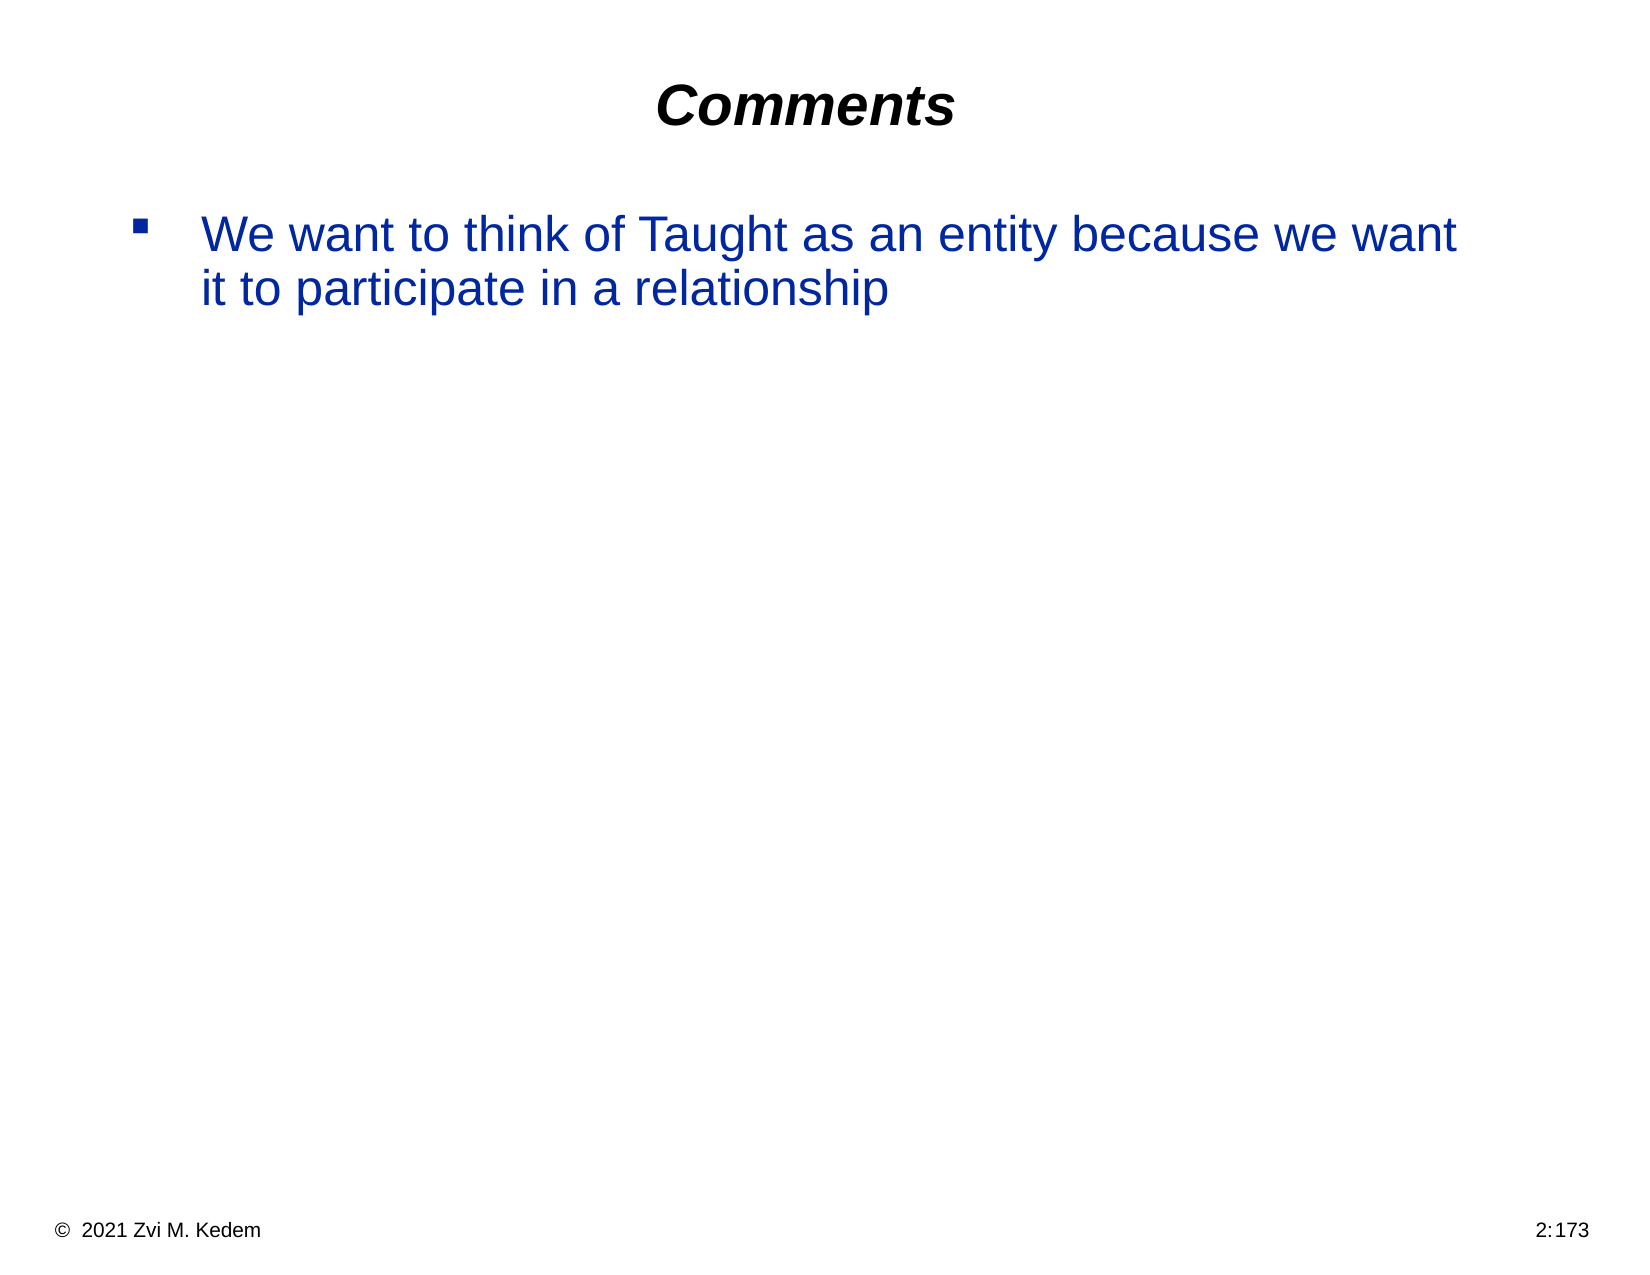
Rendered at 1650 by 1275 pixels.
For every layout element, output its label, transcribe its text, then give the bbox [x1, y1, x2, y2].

title Comments [111, 36, 1501, 176]
list We want to think of Taught as an entity because we want it to participate in a relationship [111, 199, 1513, 1201]
